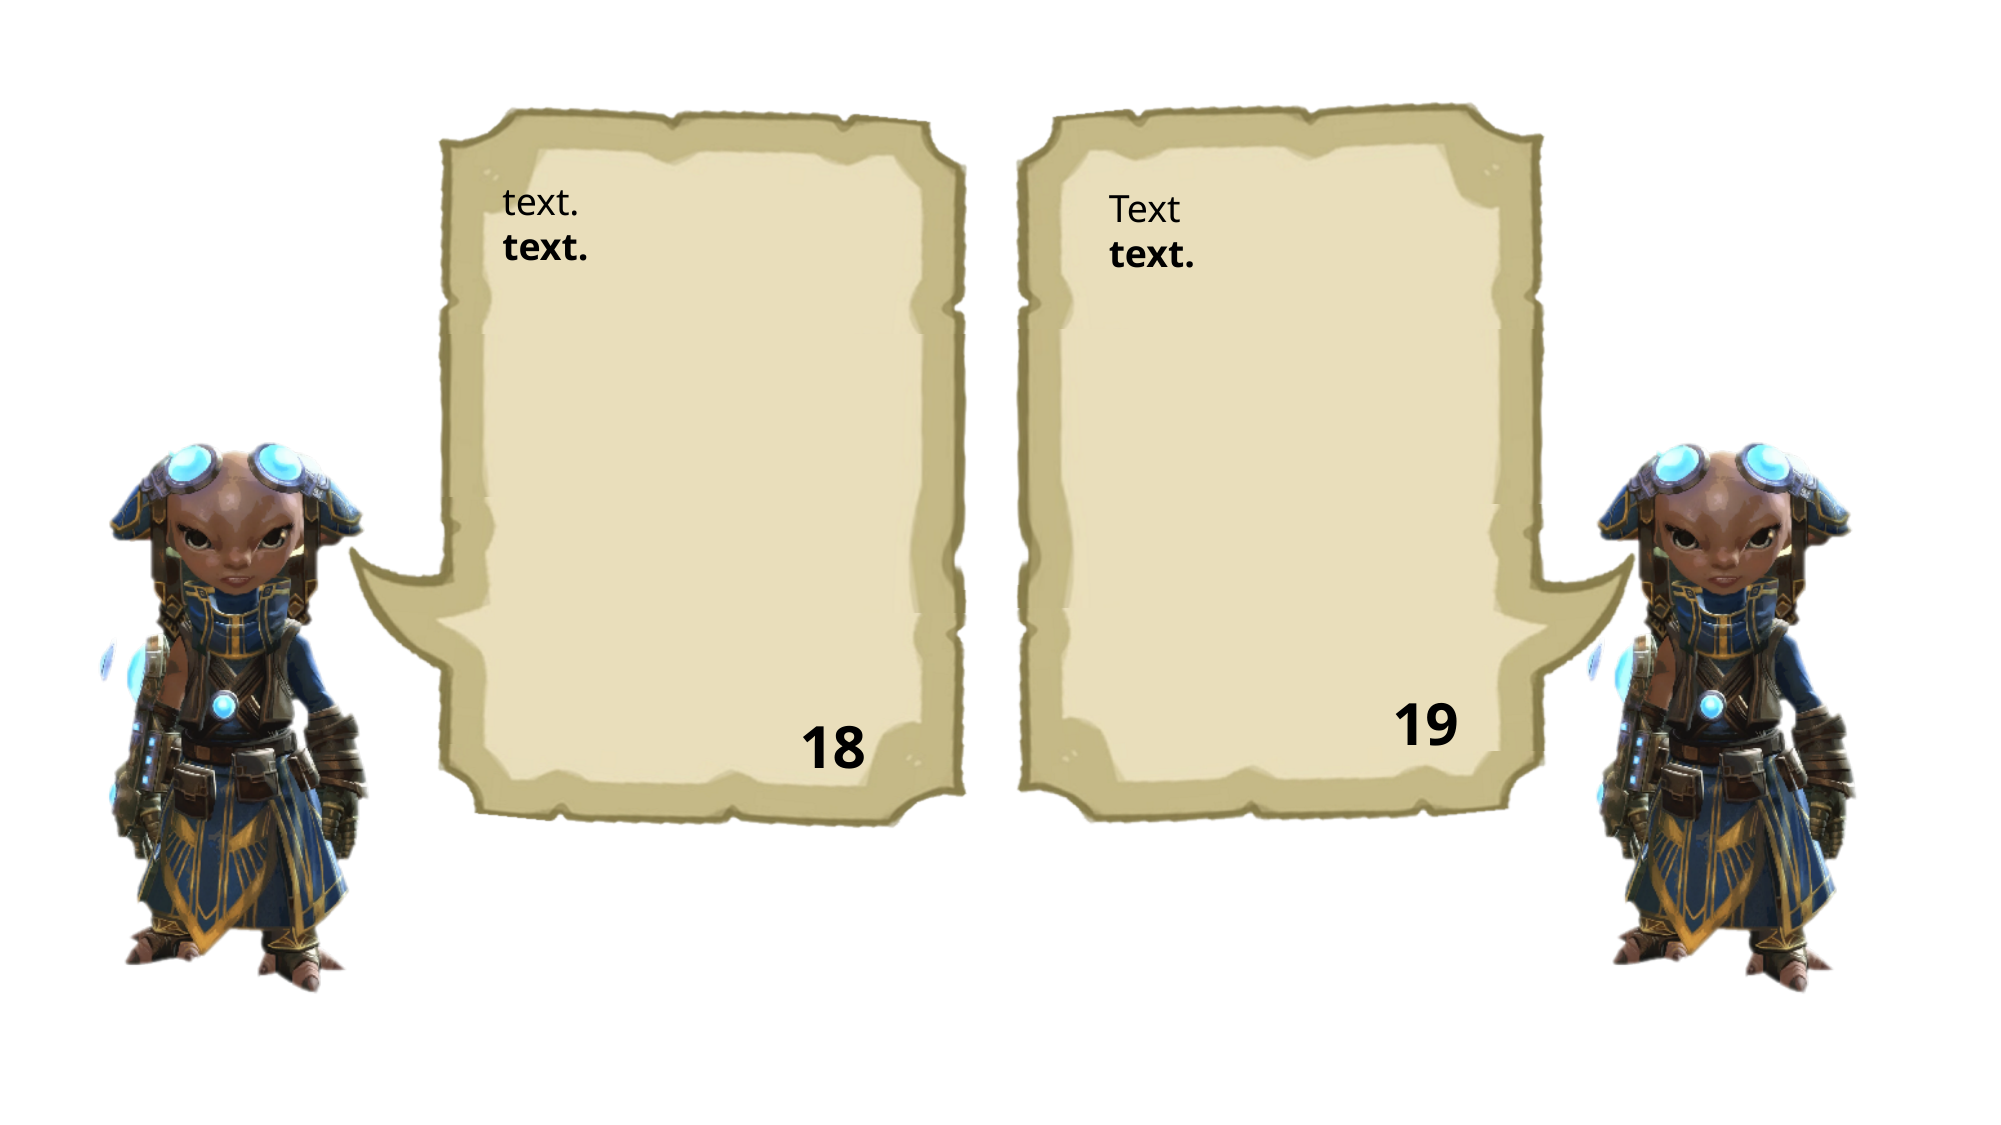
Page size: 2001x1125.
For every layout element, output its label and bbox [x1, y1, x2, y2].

picture [58, 93, 985, 1006]
picture [989, 88, 1910, 1006]
